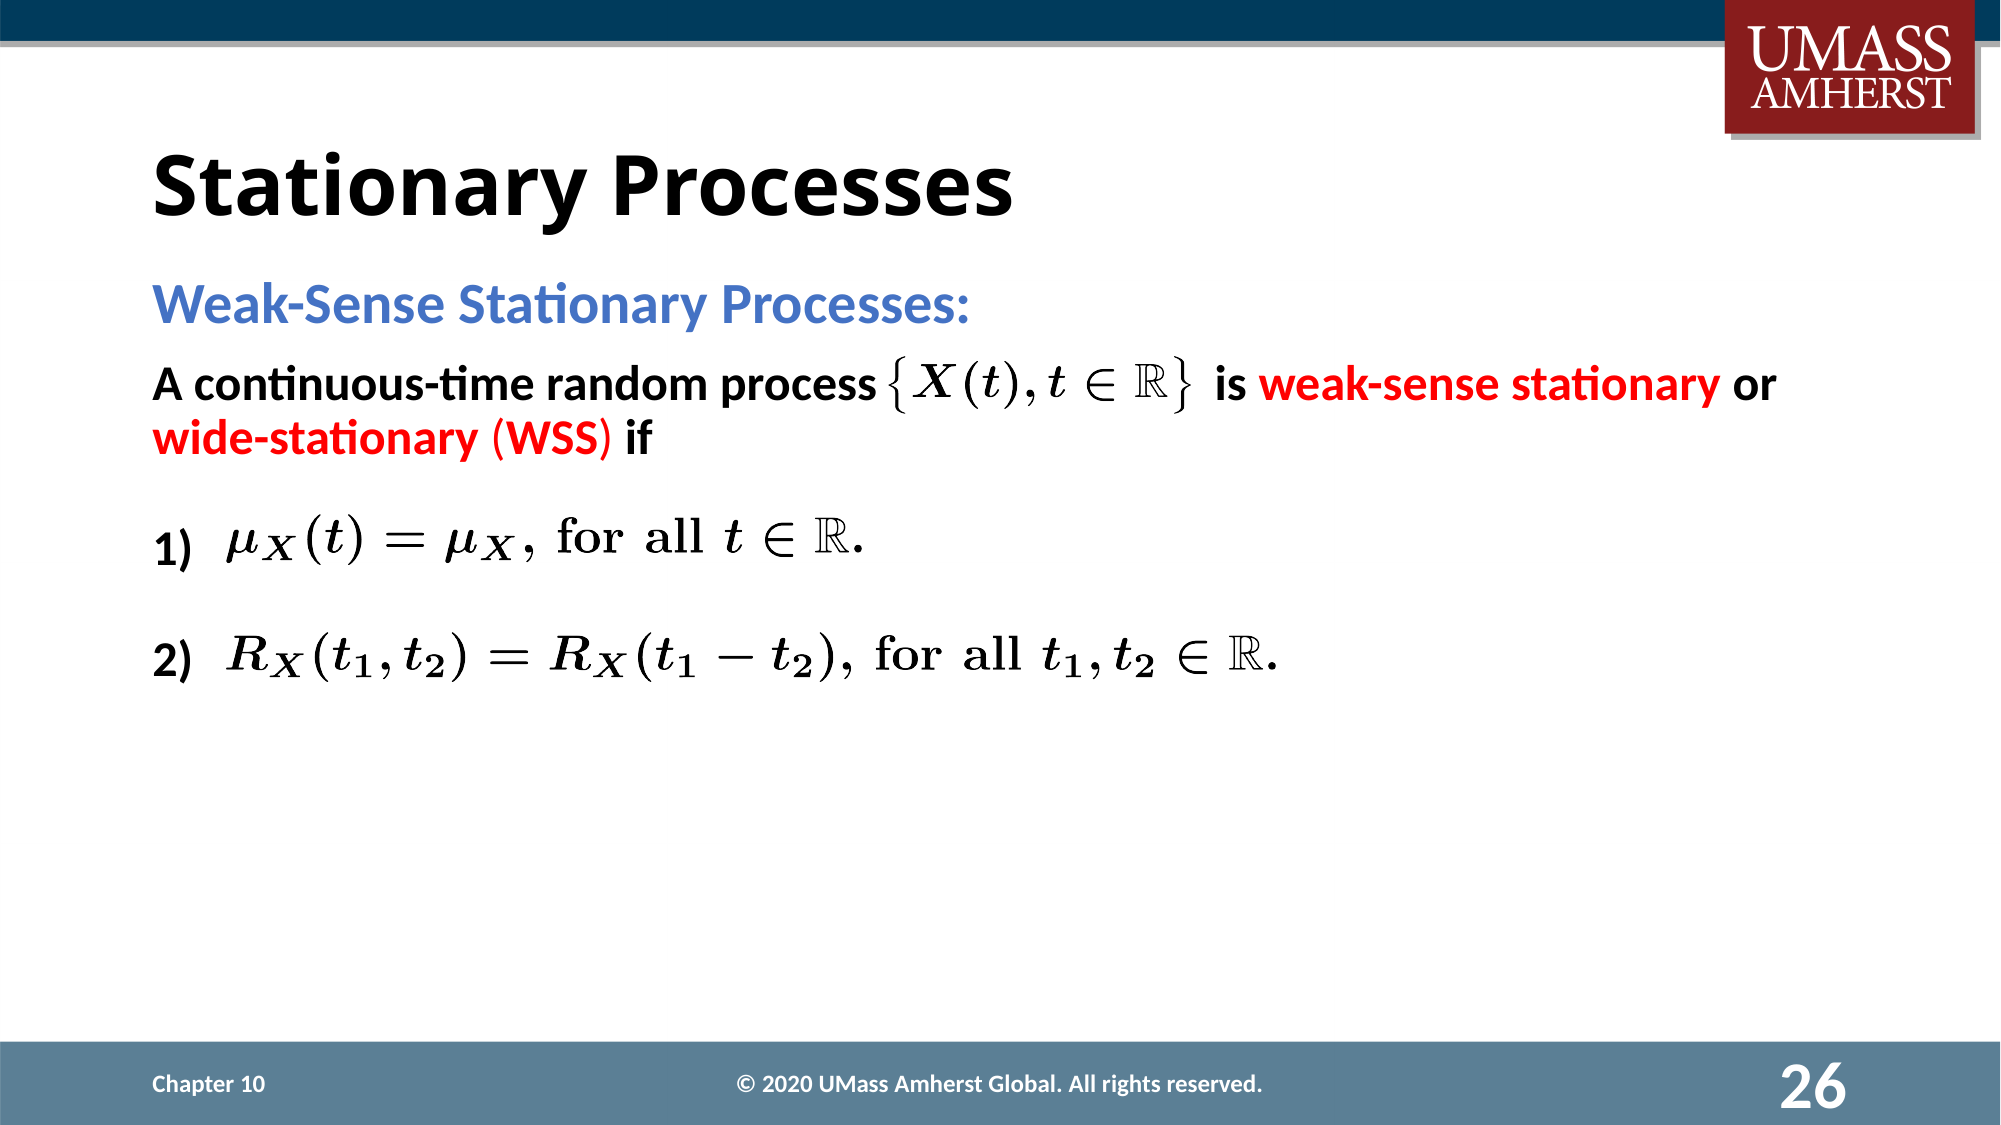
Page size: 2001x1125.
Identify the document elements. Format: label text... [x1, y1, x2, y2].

title Stationary Processes [137, 126, 1863, 251]
slide_number Chapter 10 [137, 1052, 588, 1113]
list Weak-Sense Stationary Processes: A continuous-time random process is weak-sense stationary or wide-stationary (WSS) if [137, 265, 1824, 979]
slide_number 26 [1412, 1052, 1863, 1113]
picture [0, 0, 2001, 1125]
footer © 2020 UMass Amherst Global. All rights reserved. [662, 1052, 1338, 1113]
